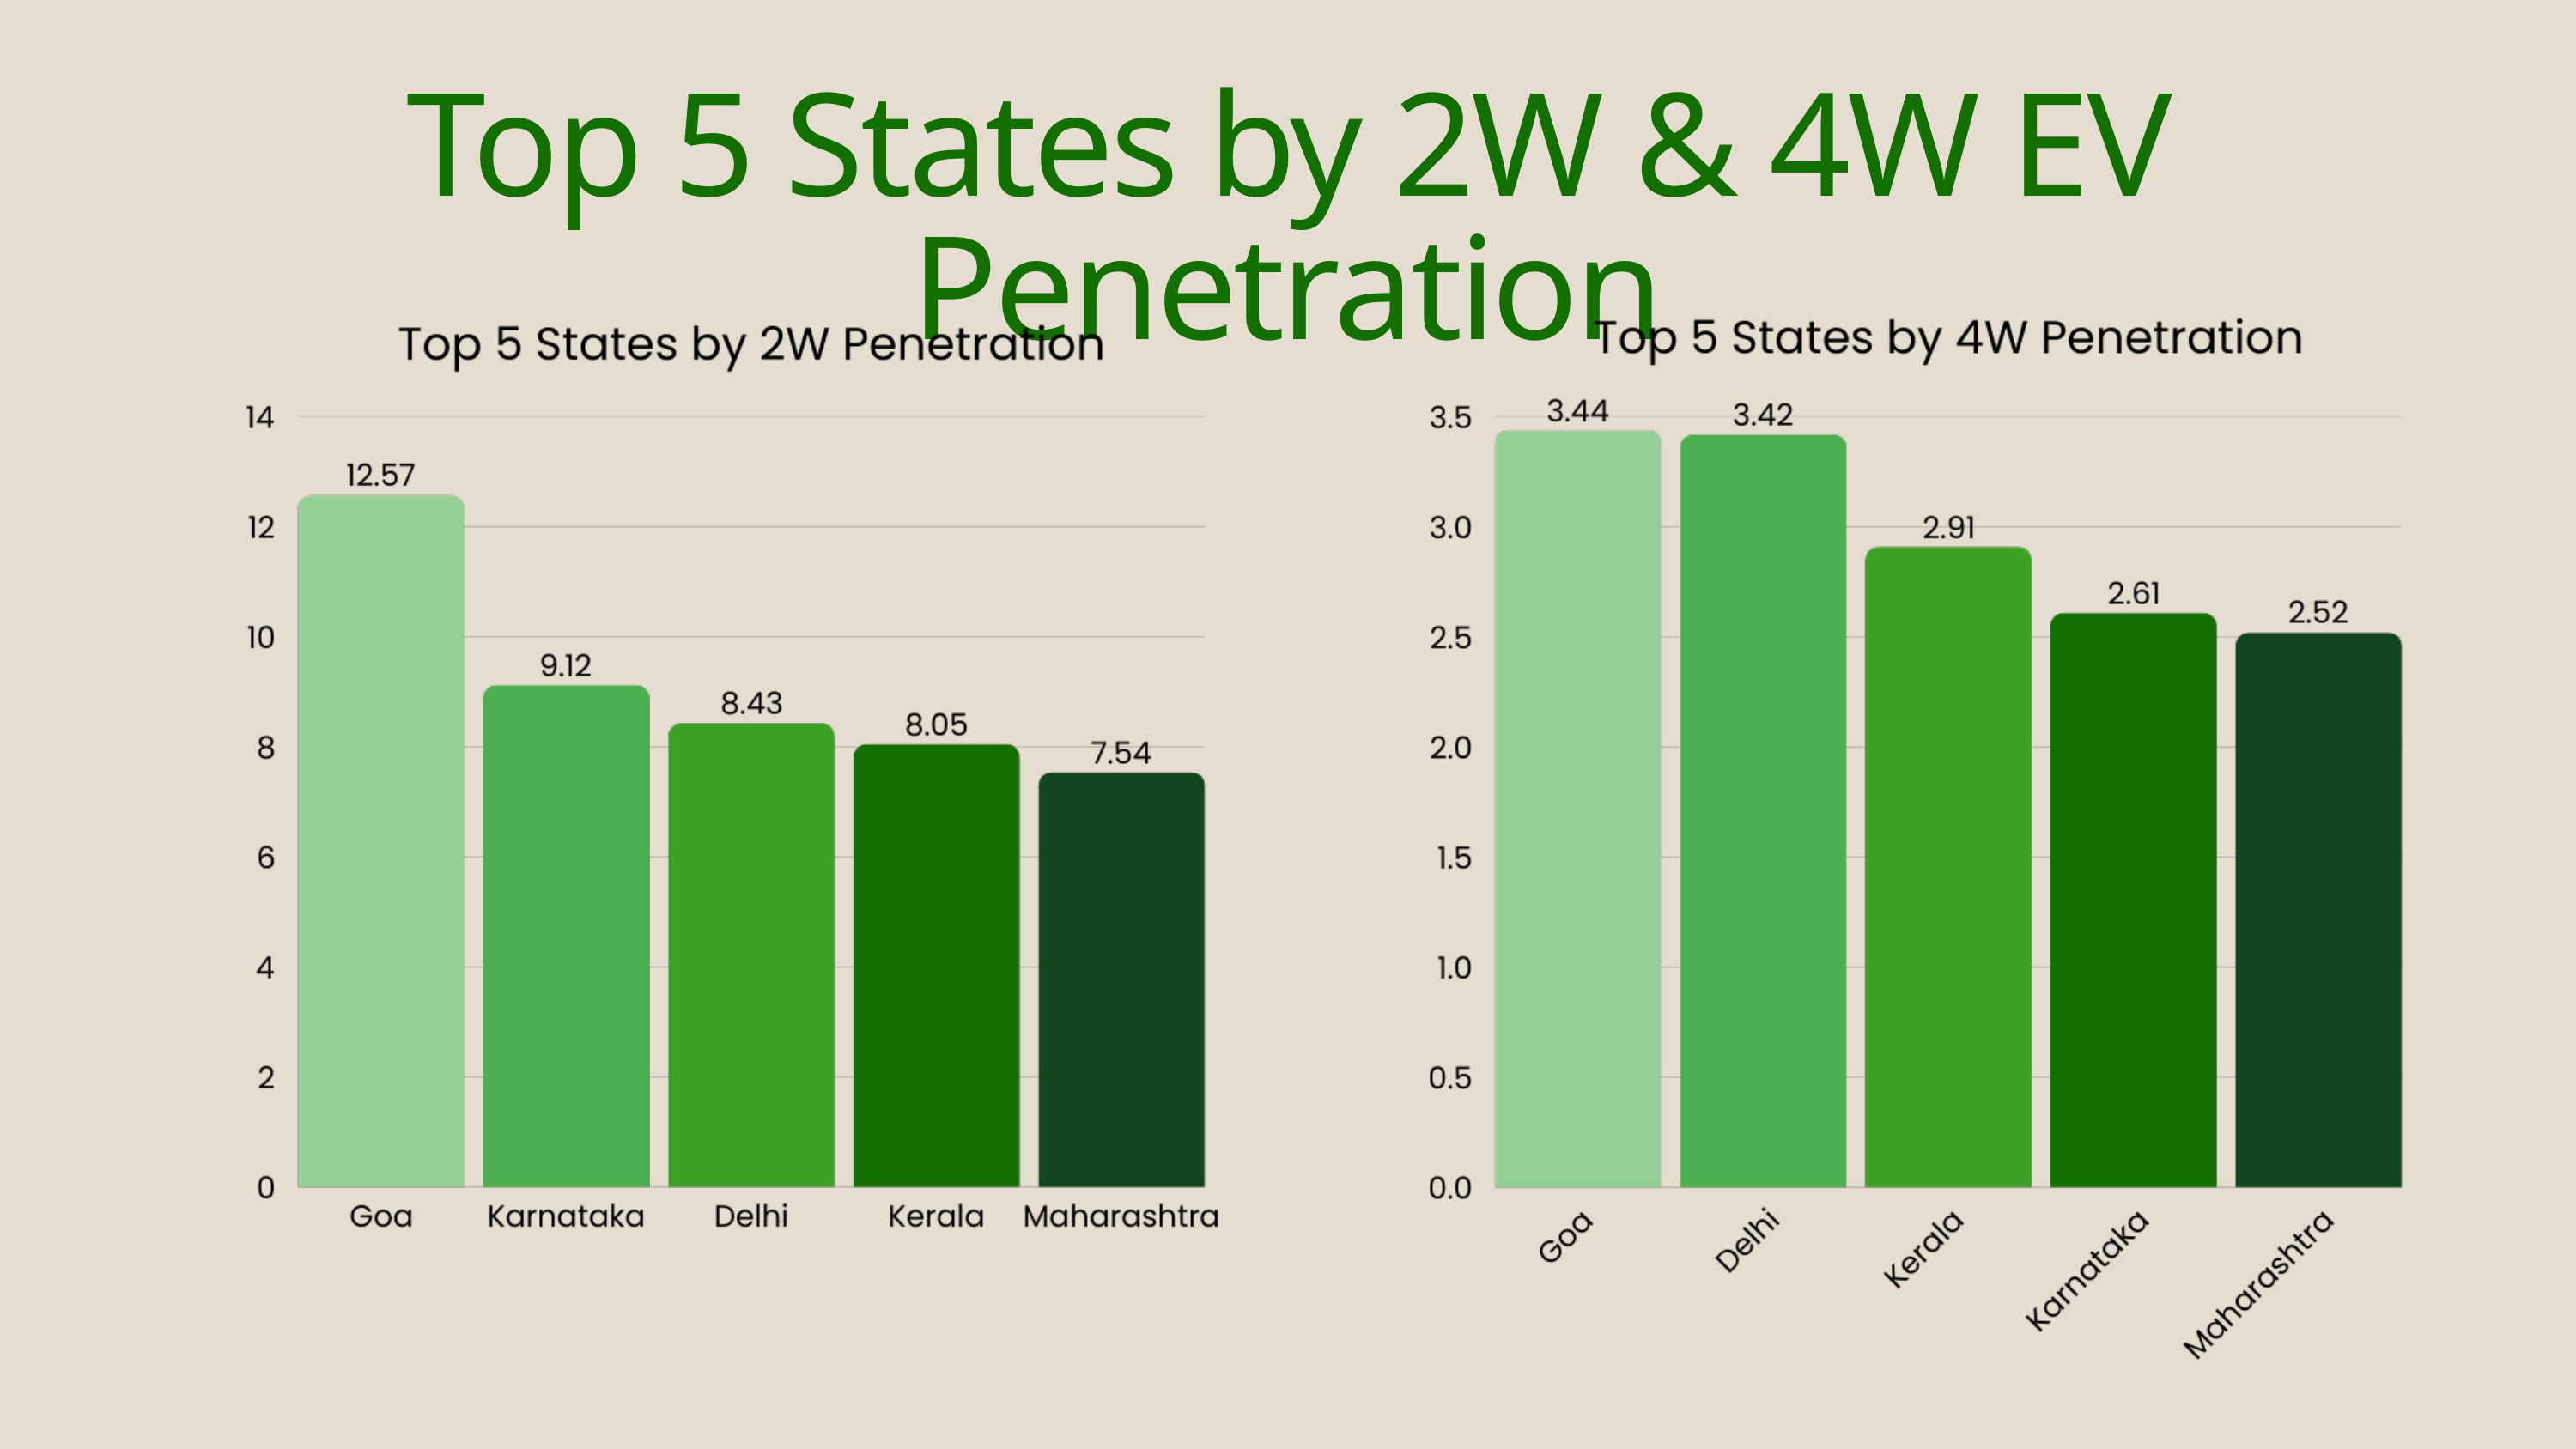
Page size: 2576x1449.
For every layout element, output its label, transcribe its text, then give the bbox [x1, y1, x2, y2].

picture [113, 183, 2542, 1449]
text_box Top 5 States by 2W & 4W EV Penetration [94, 82, 2482, 368]
